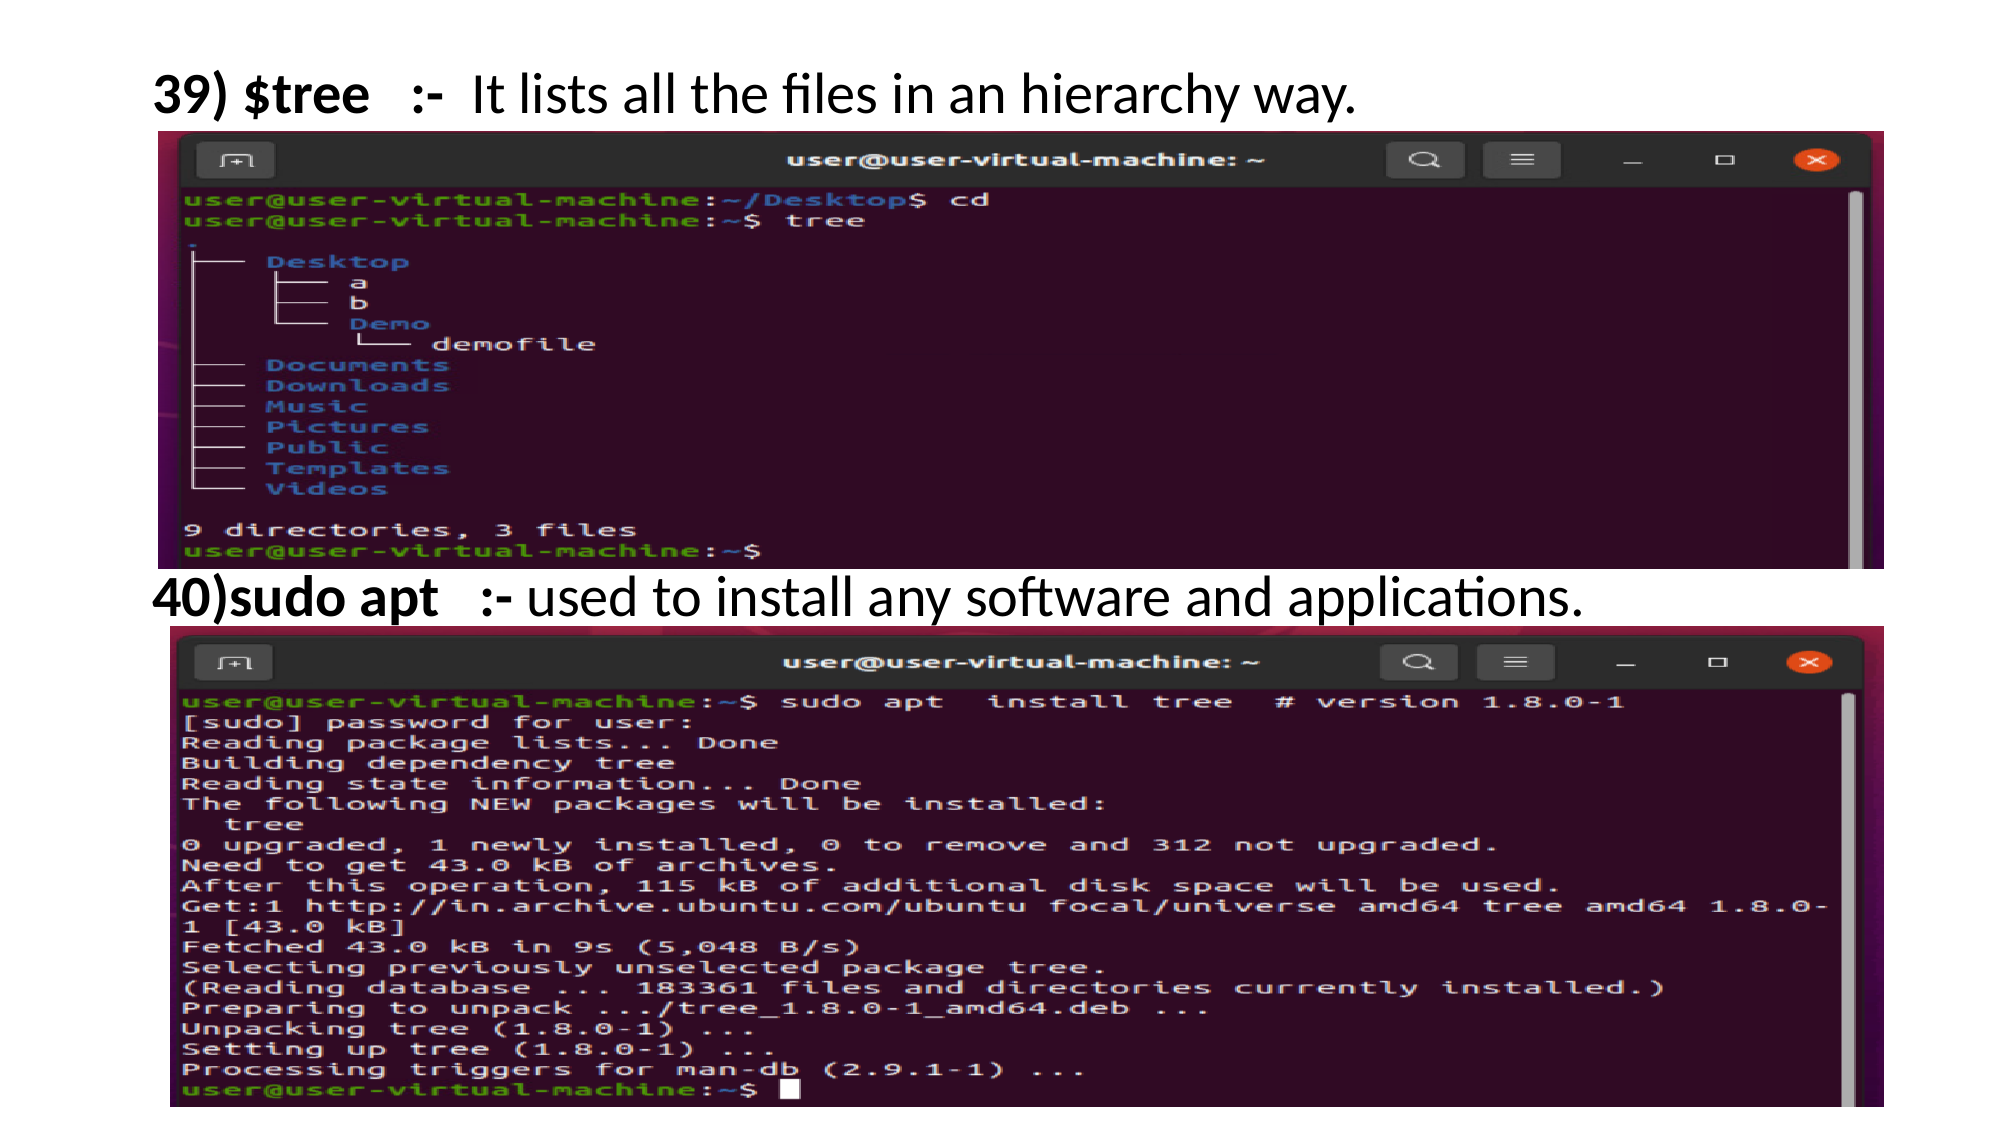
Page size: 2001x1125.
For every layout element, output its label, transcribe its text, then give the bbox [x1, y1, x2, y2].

picture [158, 131, 1884, 569]
list 39) $tree :- It lists all the files in an hierarchy way. 40)sudo apt :- used to install any software and applications. [137, 56, 1863, 1087]
picture [169, 626, 1884, 1107]
